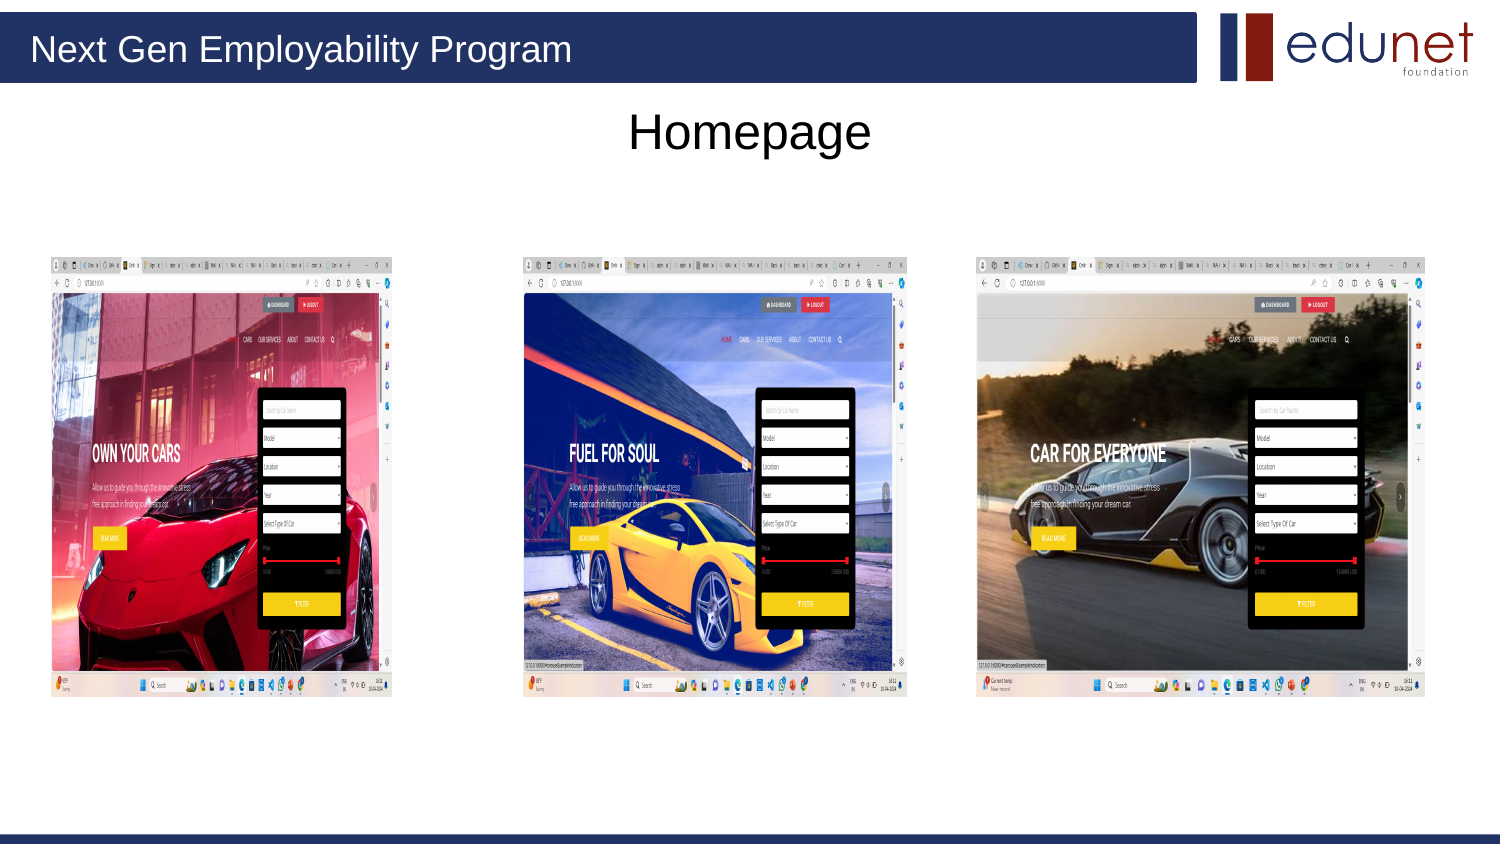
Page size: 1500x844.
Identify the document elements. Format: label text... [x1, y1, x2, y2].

picture [1279, 14, 1482, 83]
picture [523, 257, 907, 698]
title Homepage [25, 100, 1475, 175]
picture [975, 257, 1426, 698]
picture [50, 257, 392, 698]
